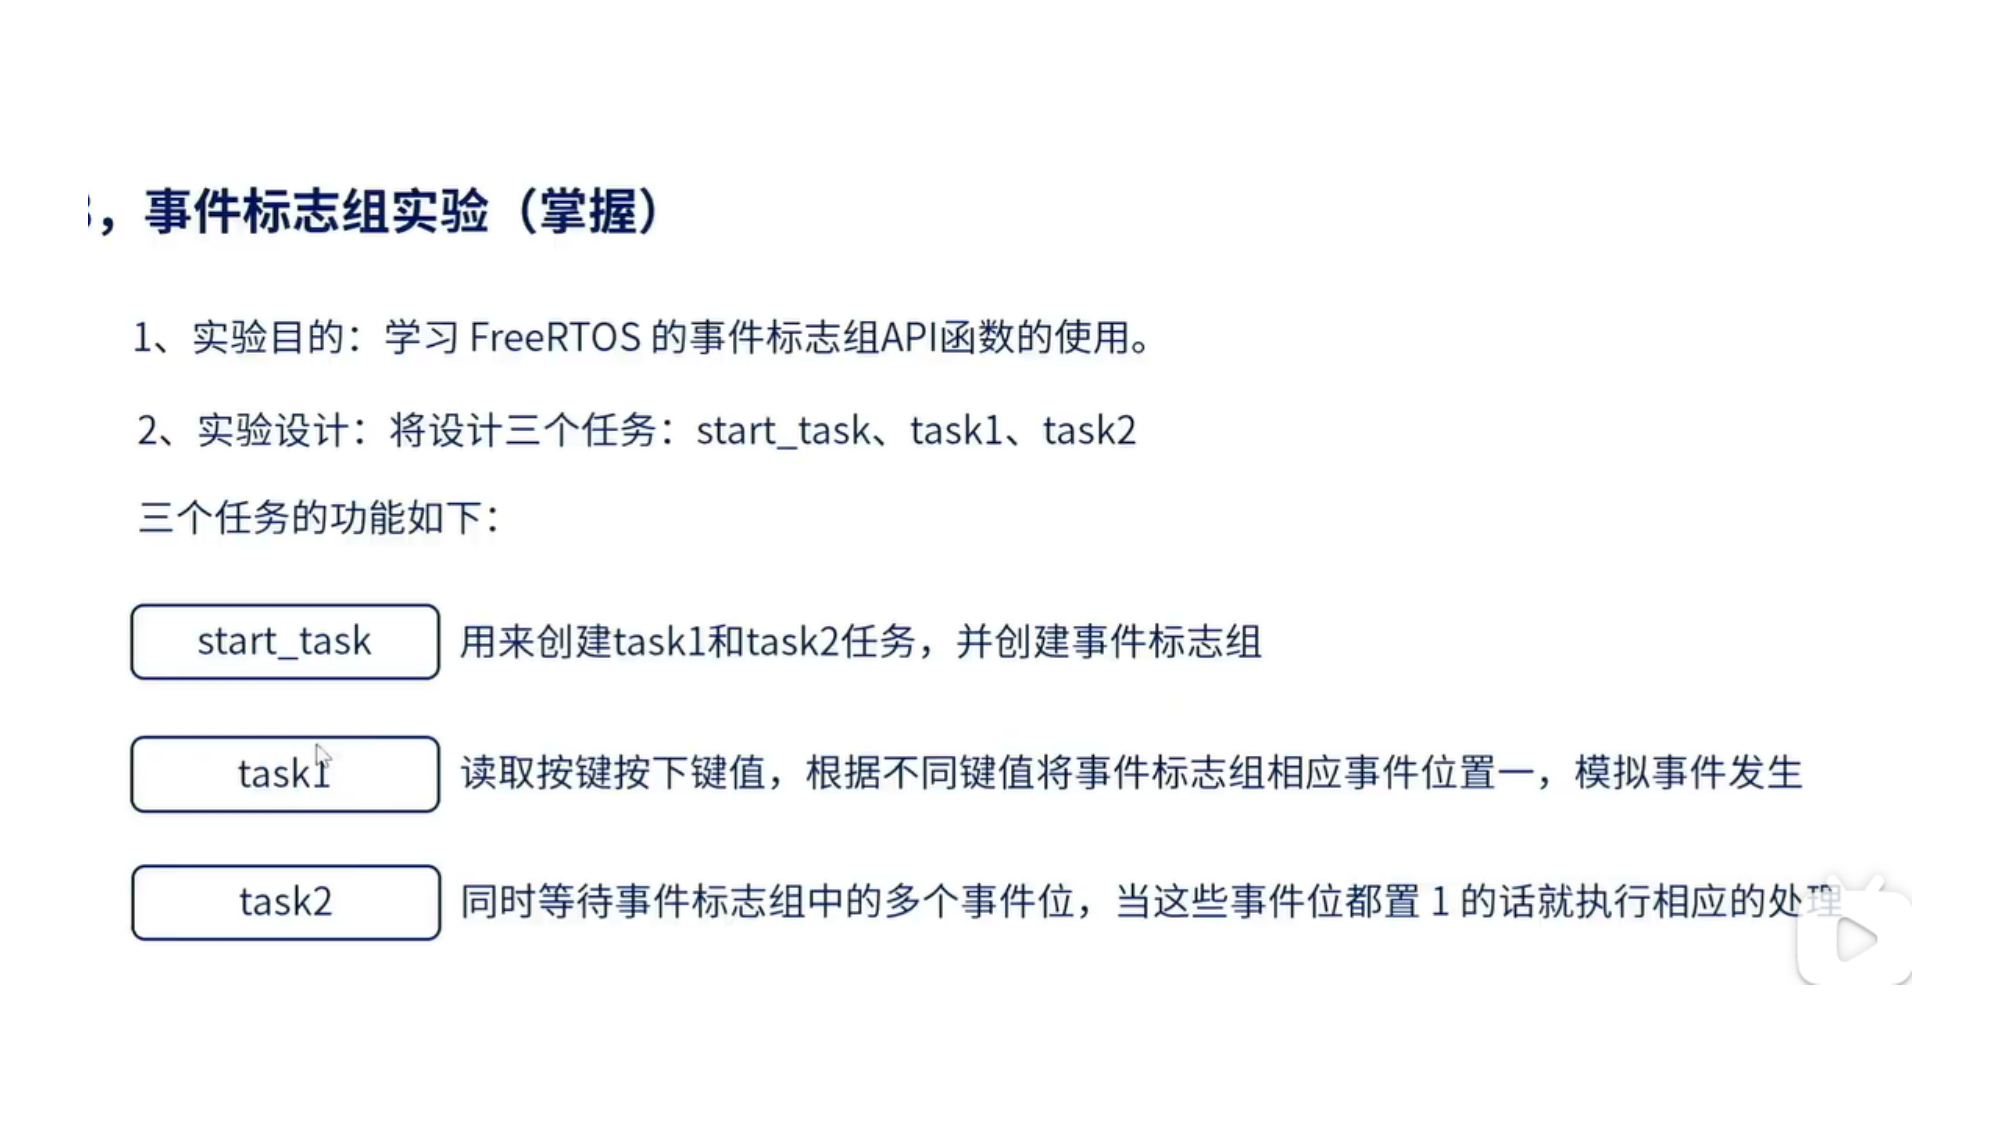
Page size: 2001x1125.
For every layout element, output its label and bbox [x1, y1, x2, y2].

picture [88, 140, 1912, 985]
